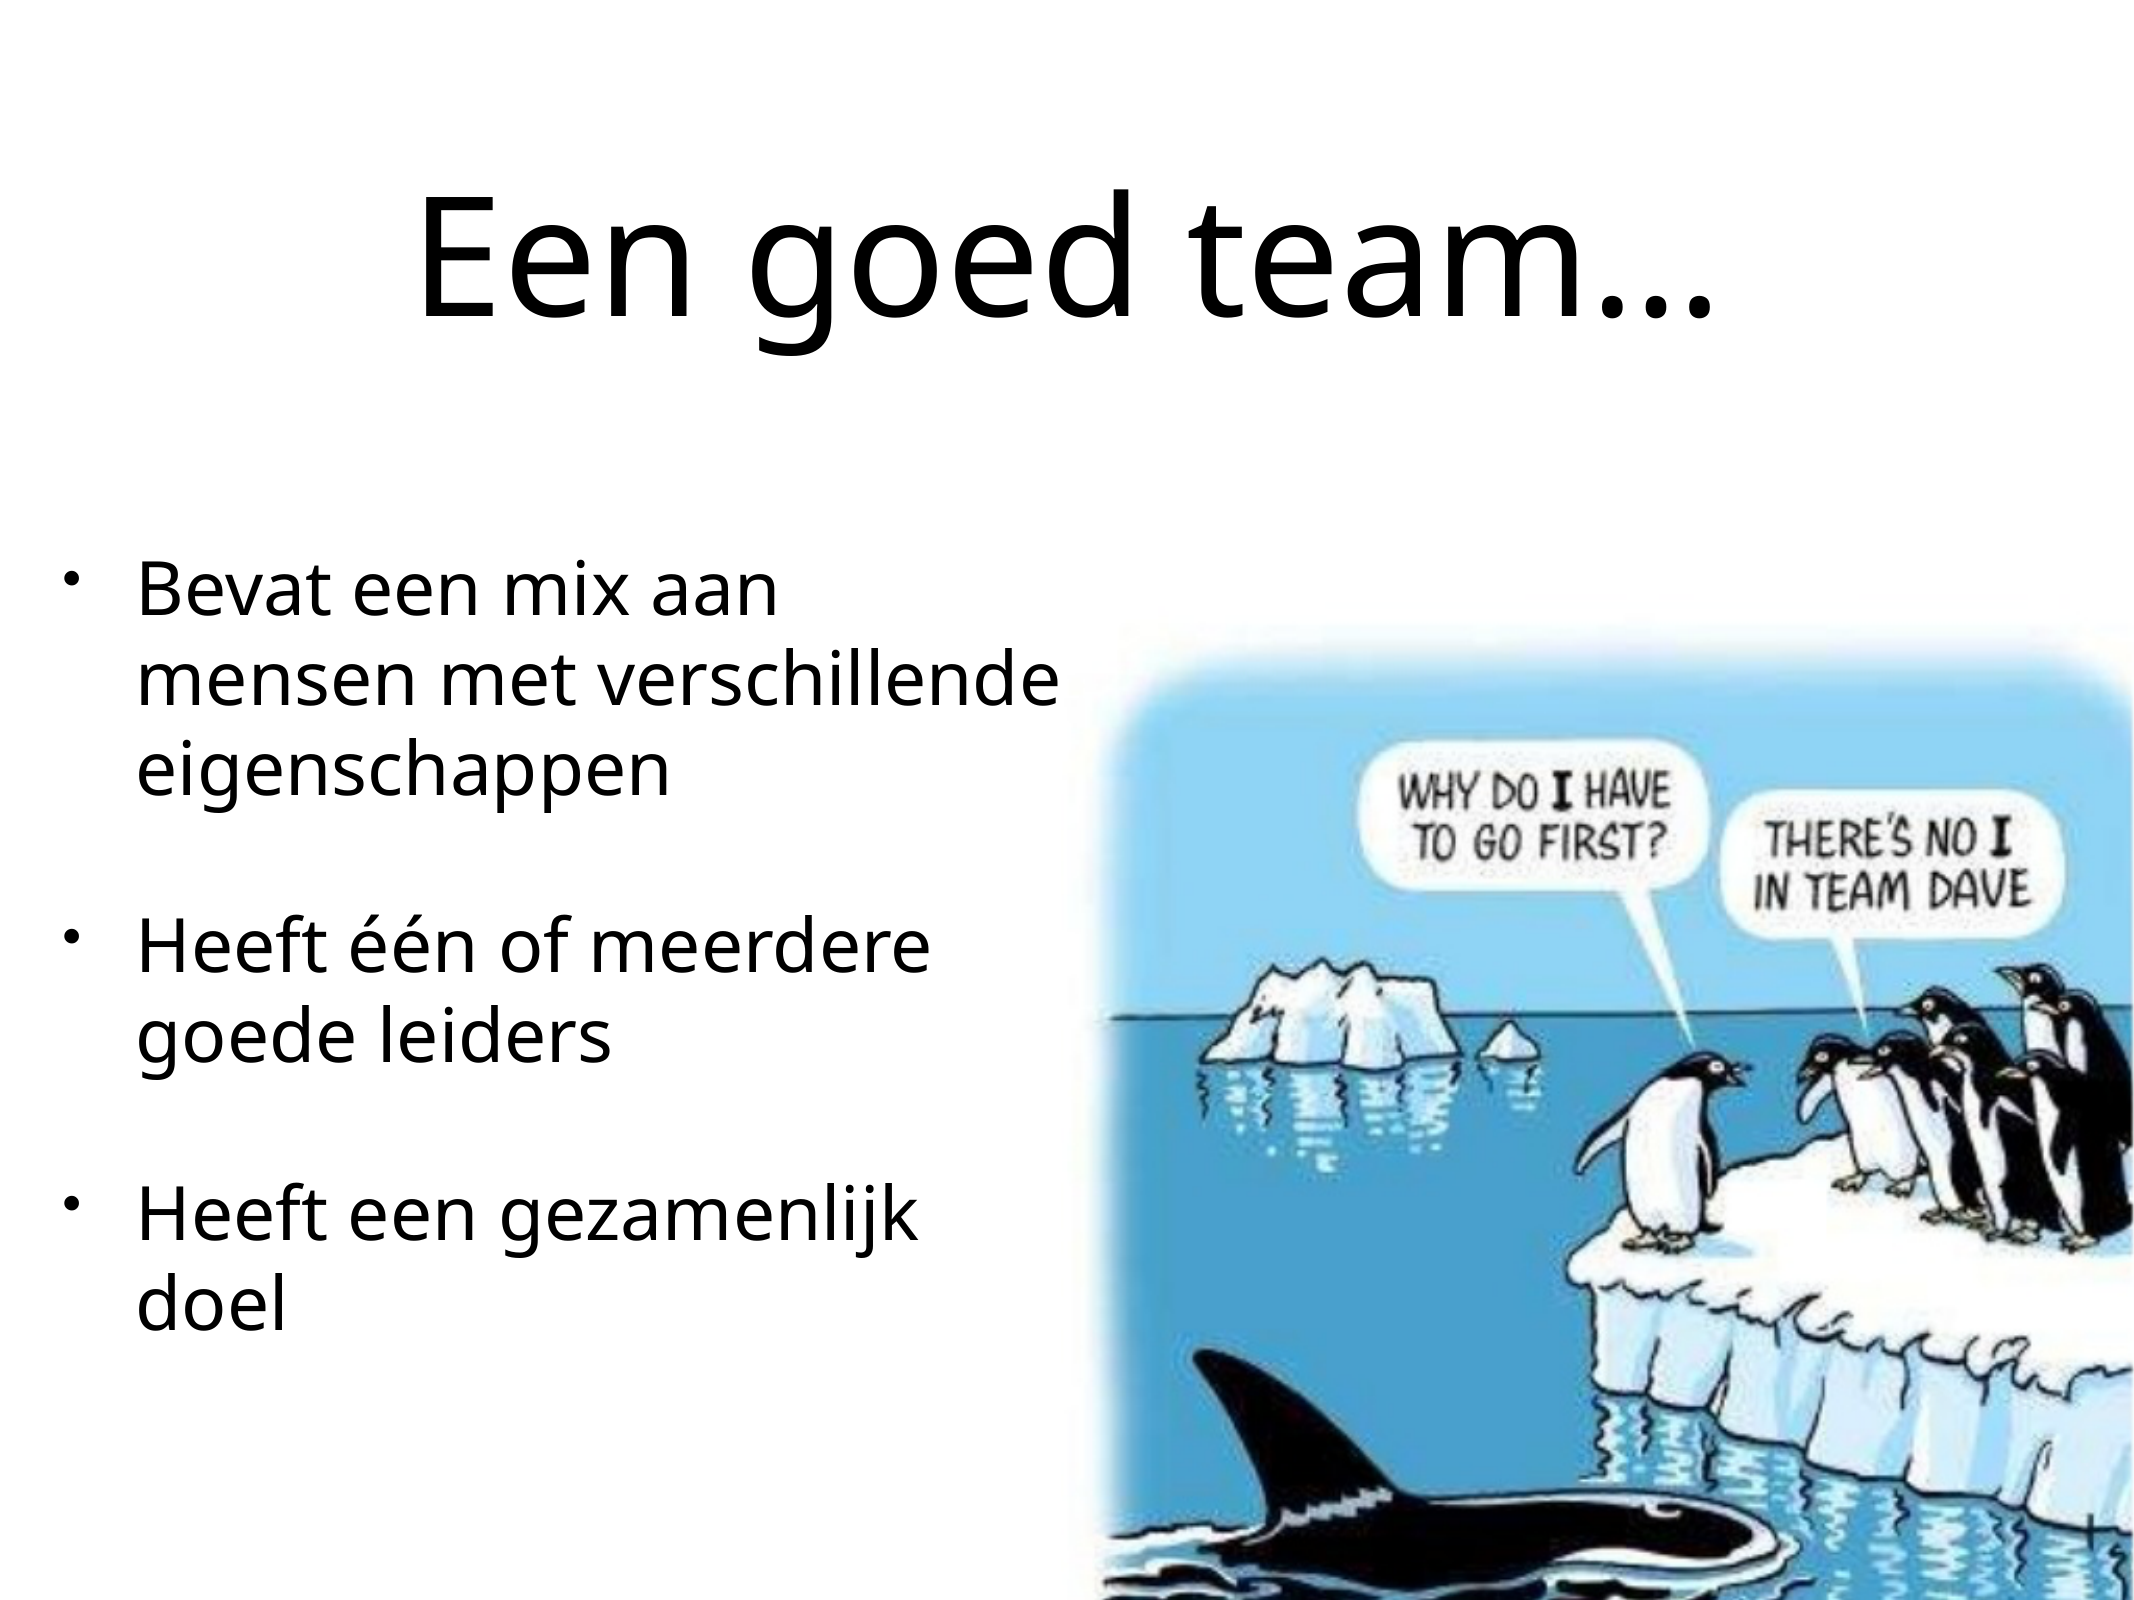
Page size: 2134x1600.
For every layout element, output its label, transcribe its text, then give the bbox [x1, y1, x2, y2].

list Bevat een mix aan mensen met verschillende eigenschappen Heeft één of meerdere goede leiders Heeft een gezamenlijk doel [62, 426, 1068, 1459]
title Een goed team… [155, 72, 1978, 428]
picture [1060, 580, 2134, 1600]
